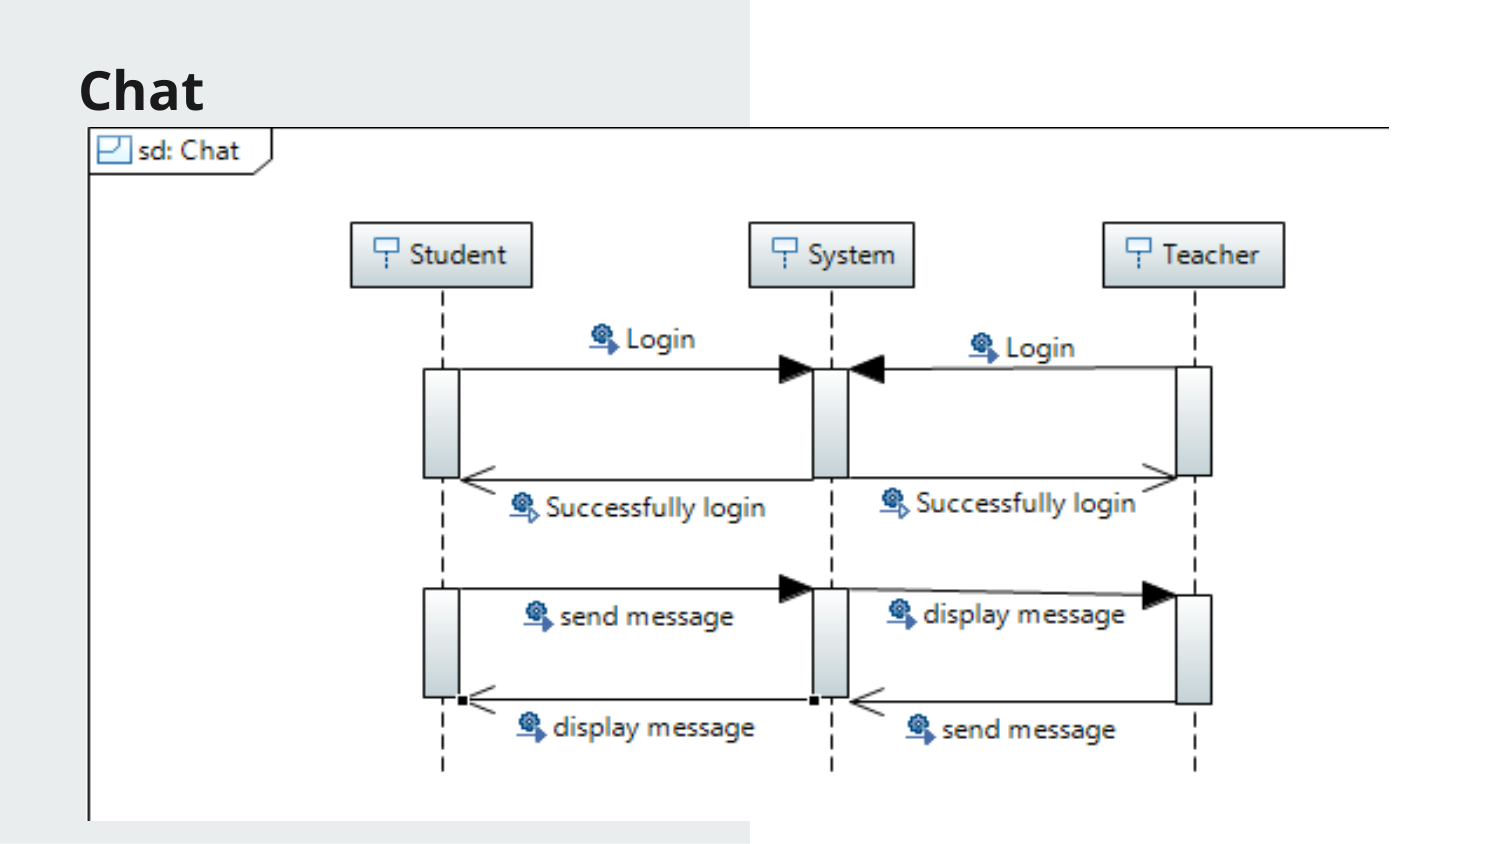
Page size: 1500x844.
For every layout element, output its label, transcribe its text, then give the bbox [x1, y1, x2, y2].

picture [85, 127, 1390, 821]
title Chat [63, 41, 282, 139]
